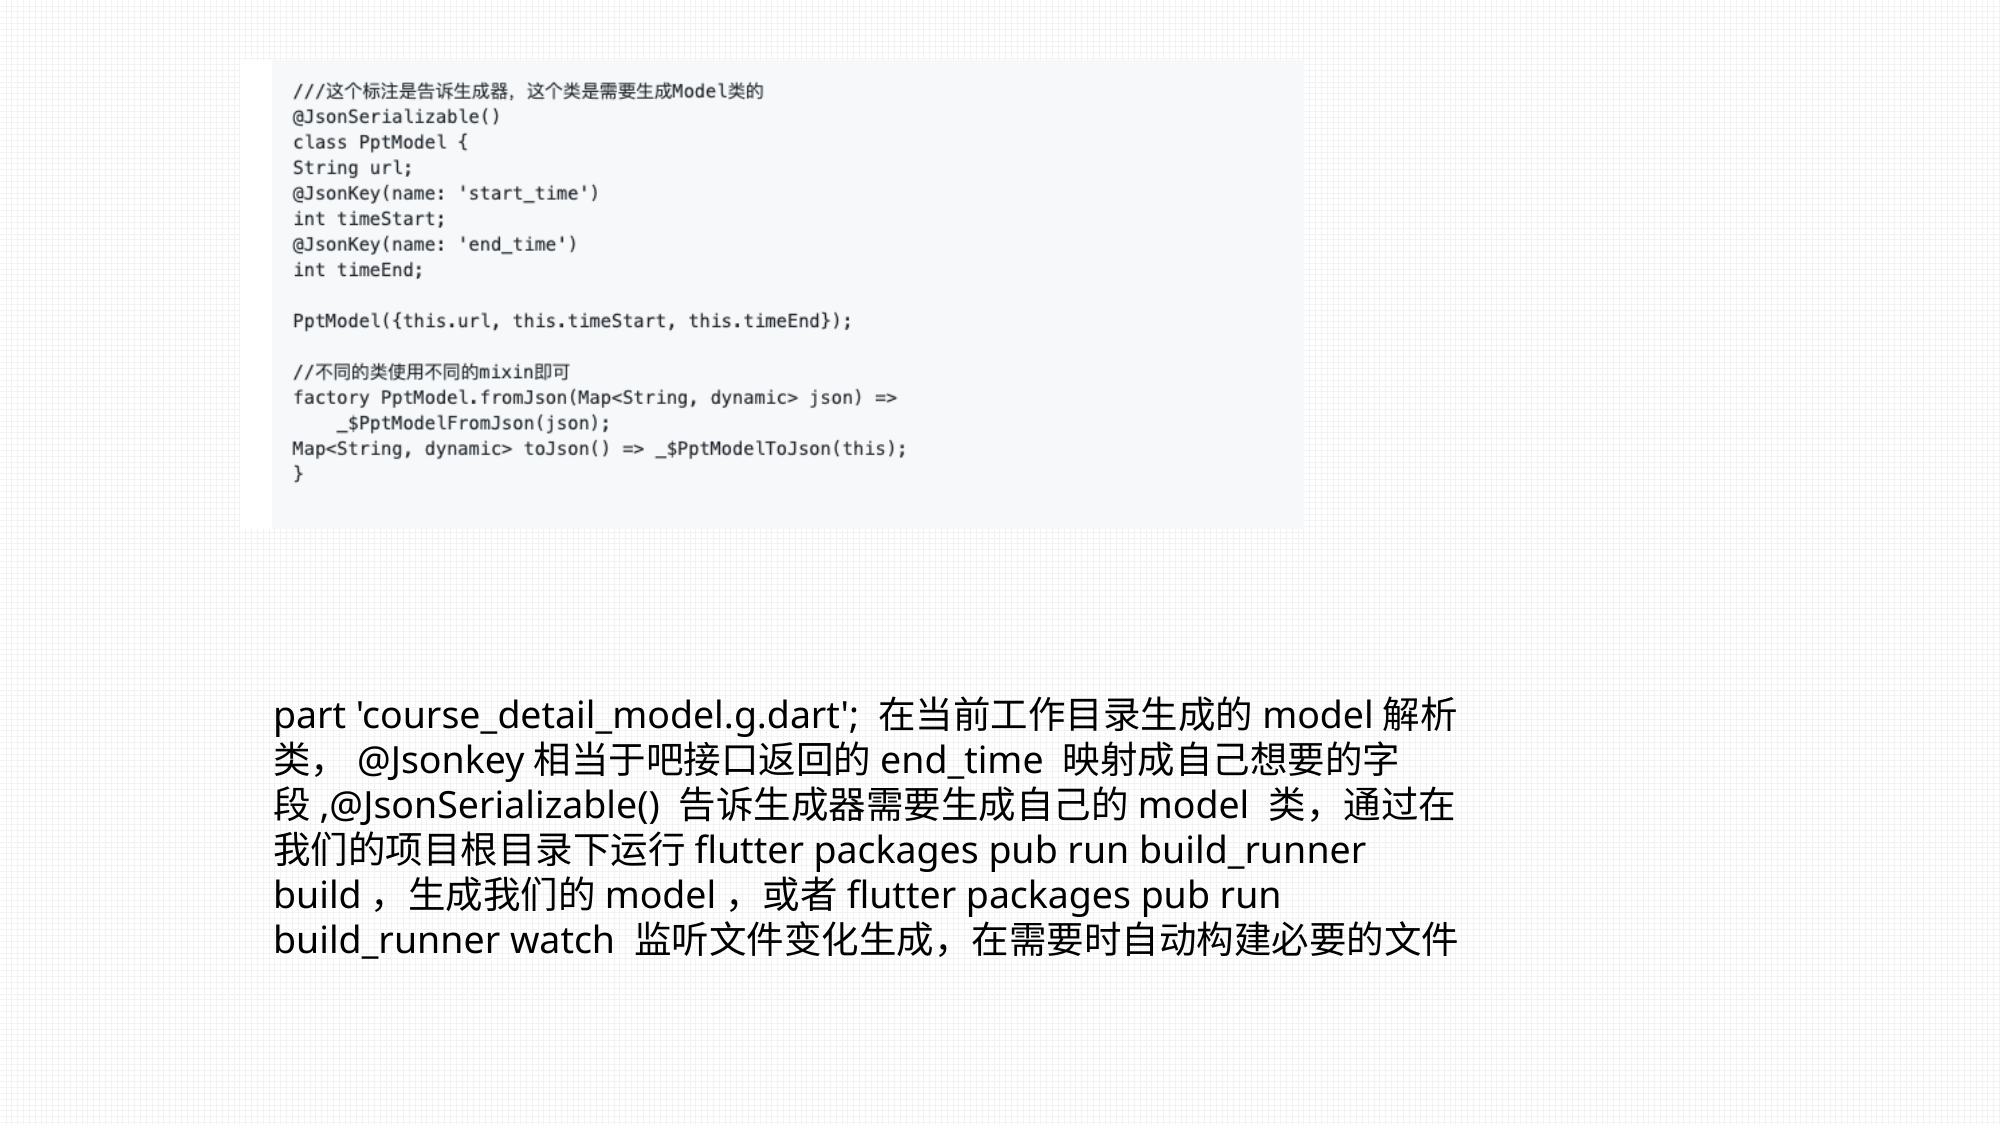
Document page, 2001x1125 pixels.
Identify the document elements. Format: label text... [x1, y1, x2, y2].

picture [240, 60, 1304, 529]
text_box part 'course_detail_model.g.dart'; 在当前工作目录生成的model解析类，@Jsonkey相当于吧接口返回的end_time 映射成自己想要的字段,@JsonSerializable() 告诉生成器需要生成自己的model 类，通过在我们的项目根目录下运行flutter packages pub run build_runner build，生成我们的model，或者flutter packages pub run build_runner watch 监听文件变化生成，在需要时自动构建必要的文件 [258, 683, 1498, 969]
